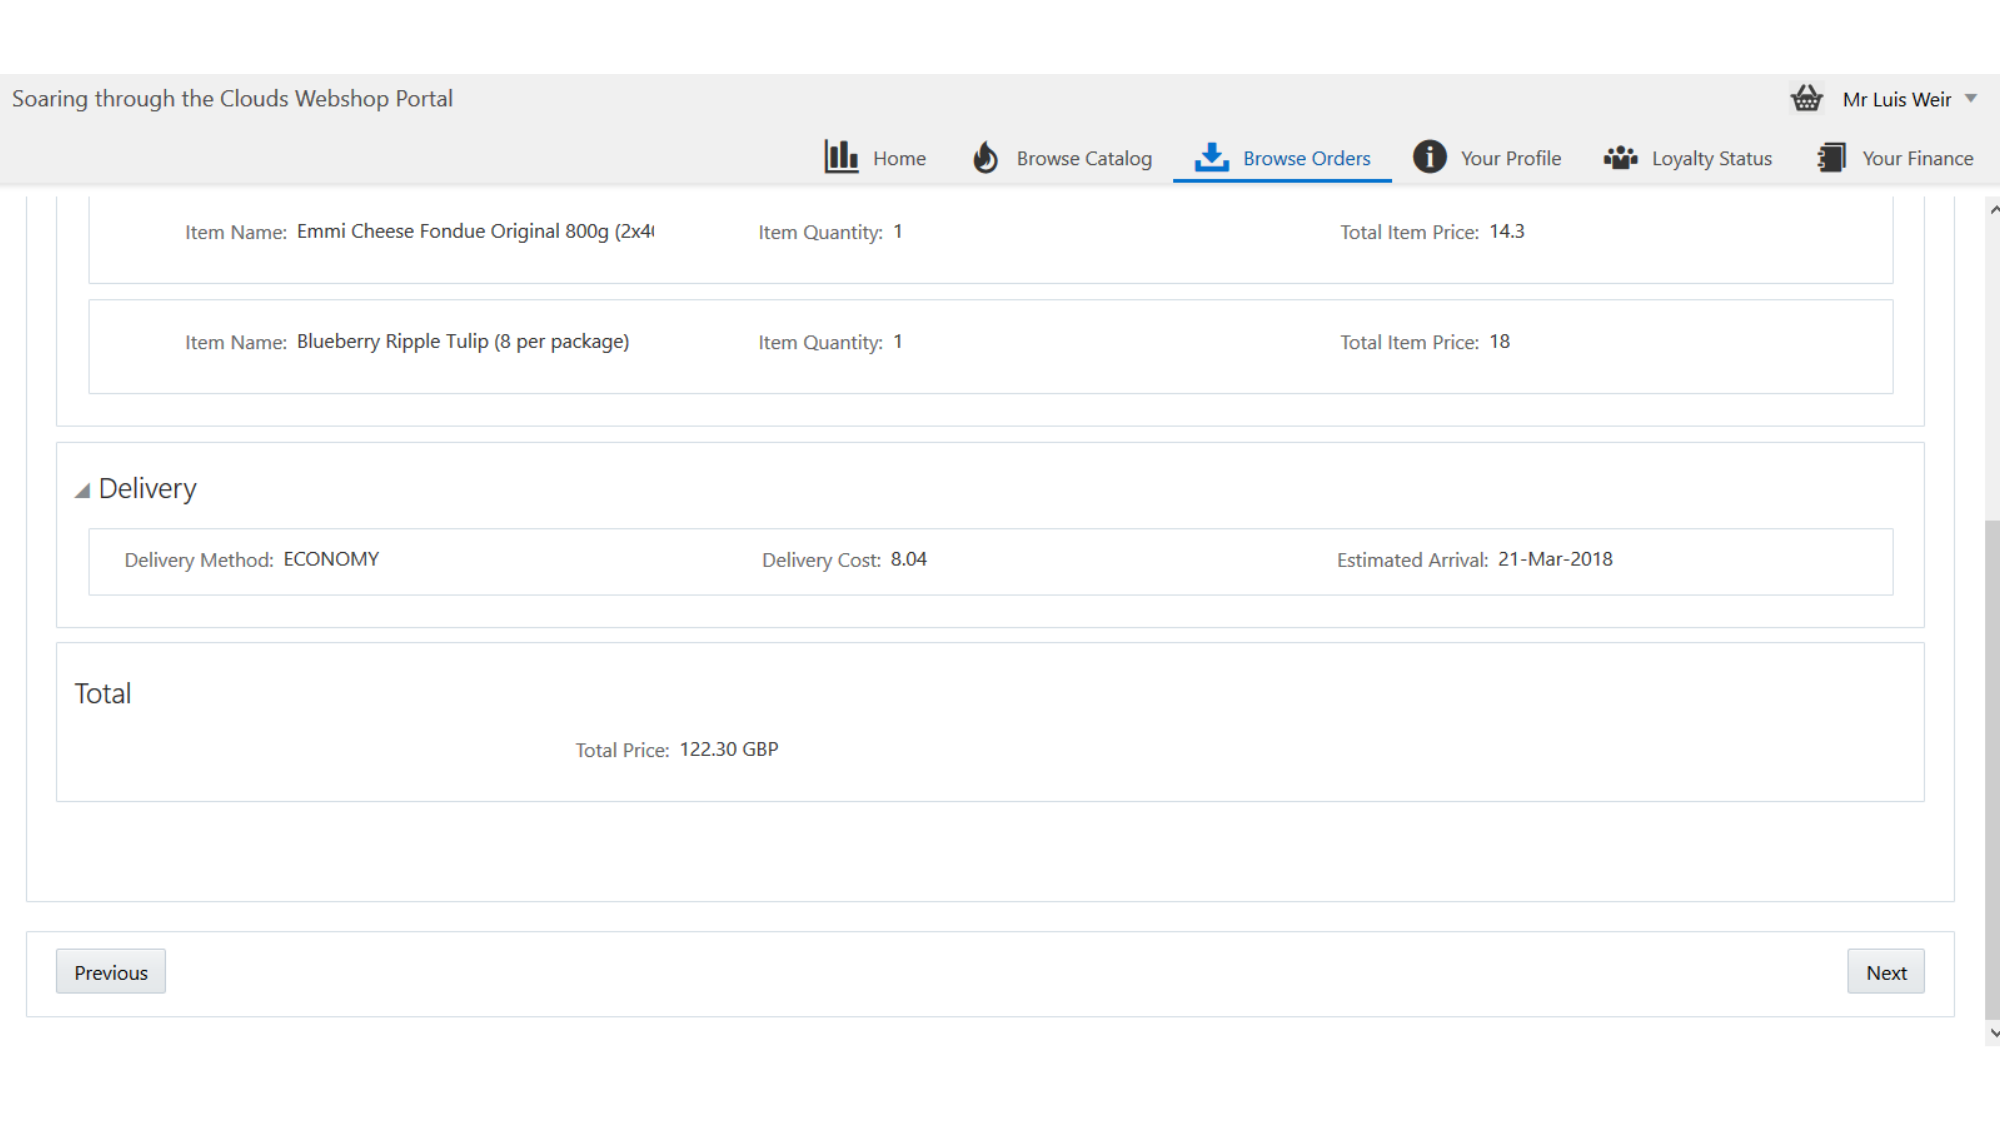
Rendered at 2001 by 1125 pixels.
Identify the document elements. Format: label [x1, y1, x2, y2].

list [0, 74, 2000, 1125]
